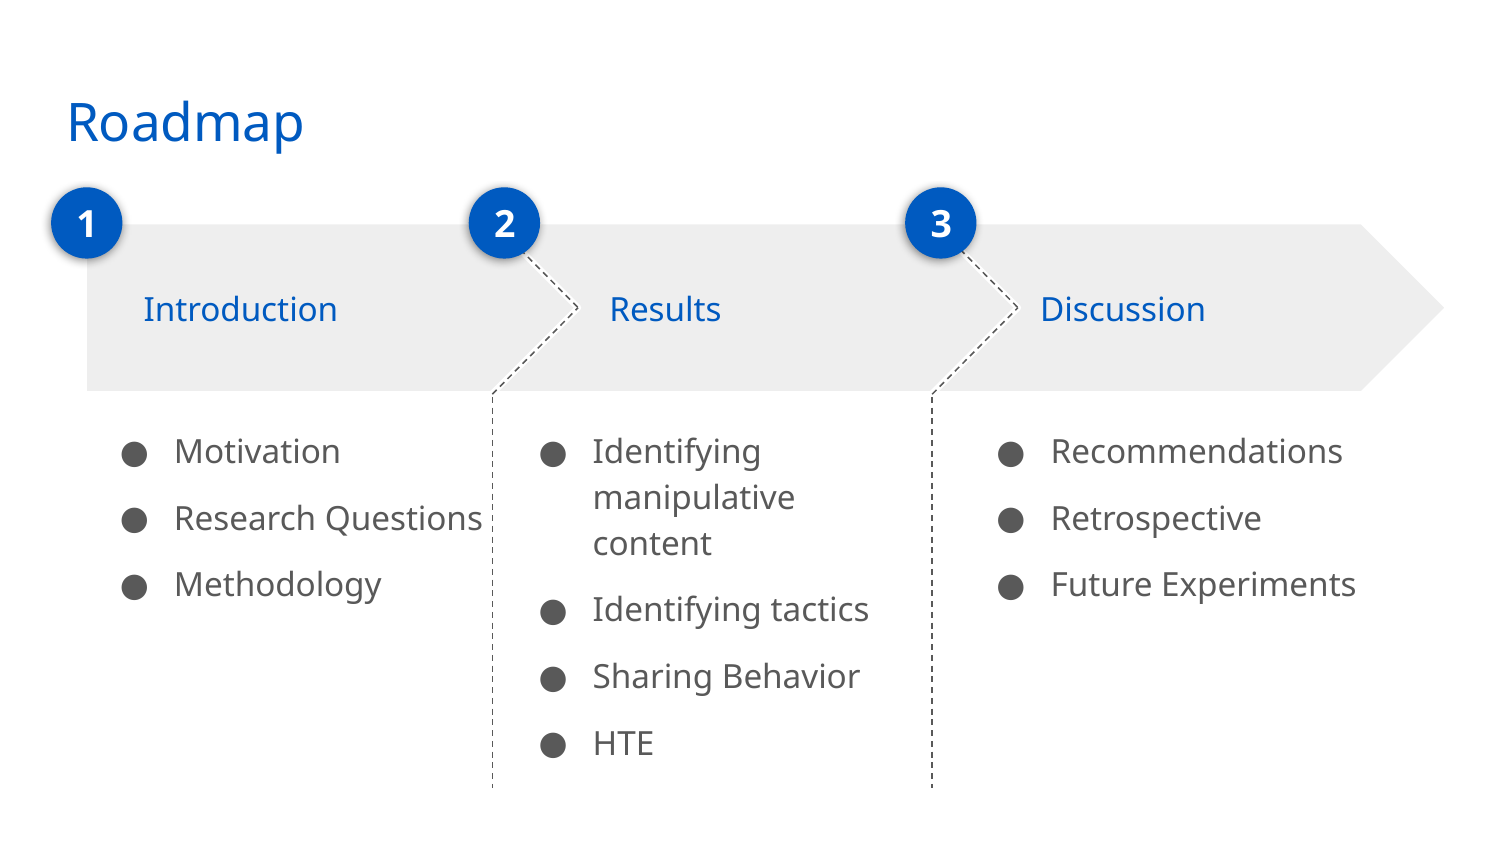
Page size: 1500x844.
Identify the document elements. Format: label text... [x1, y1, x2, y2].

text_box 2 [468, 187, 541, 257]
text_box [937, 226, 1019, 308]
title Roadmap [51, 72, 1449, 167]
list Recommendations Retrospective Future Experiments [960, 409, 1411, 788]
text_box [497, 226, 579, 308]
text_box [931, 307, 1019, 395]
text_box Results [547, 221, 932, 395]
list Identifying manipulative content Identifying tactics Sharing Behavior HTE [502, 409, 923, 788]
text_box 3 [905, 187, 977, 258]
text_box Discussion [984, 221, 1449, 395]
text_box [492, 310, 579, 395]
text_box 1 [51, 187, 123, 259]
list Motivation Research Questions Methodology [83, 409, 487, 788]
text_box Introduction [83, 221, 492, 395]
list Motivation Research Questions Methodology [496, 409, 502, 788]
